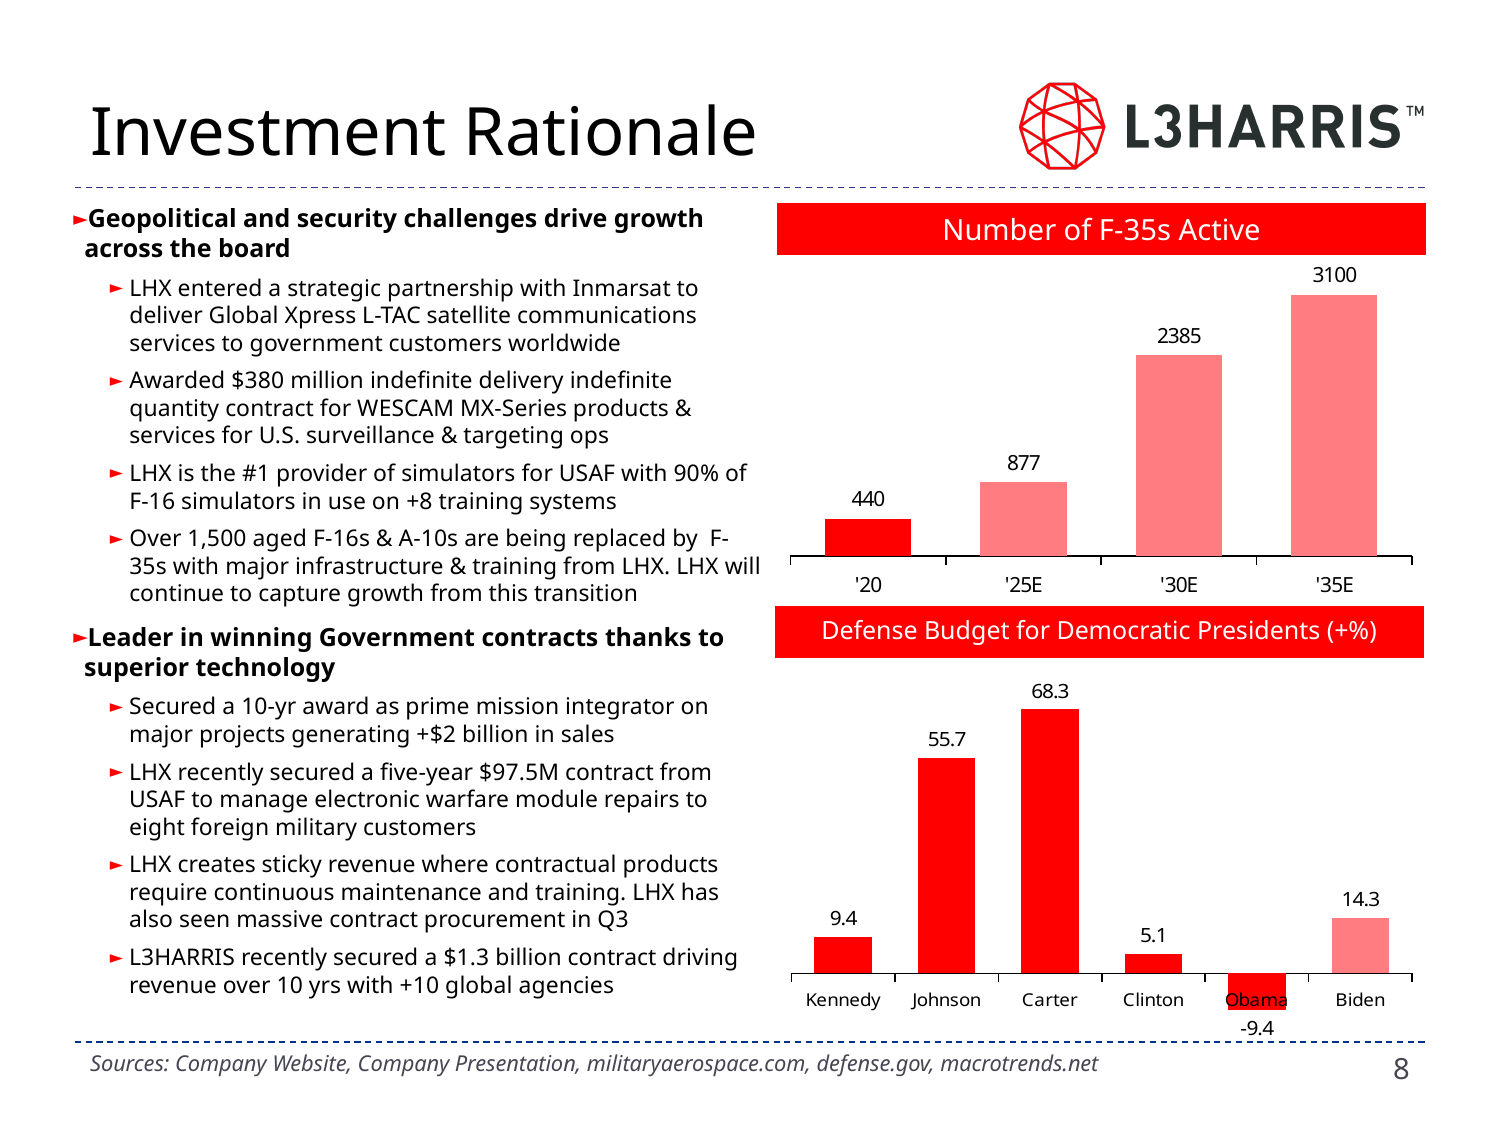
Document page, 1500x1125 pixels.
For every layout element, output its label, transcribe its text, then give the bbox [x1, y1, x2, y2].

picture [958, 0, 1484, 302]
chart [778, 657, 1426, 1043]
slide_number 8 [1100, 1048, 1425, 1103]
text_box Defense Budget for Democratic Presidents (+%) [776, 613, 1424, 657]
title Investment Rationale [75, 33, 1425, 184]
text_box Geopolitical and security challenges drive growth across the board LHX entered a strategic partnership with Inmarsat to deliver Global Xpress L-TAC satellite communications services to government customers worldwide Awarded $380 million indefinite delivery indefinite quantity contract for WESCAM MX-Series products & services for U.S. surveillance & targeting ops LHX is the #1 provider of simulators for USAF with 90% of F-16 simulators in use on +8 training systems Over 1,500 aged F-16s & A-10s are being replaced by F-35s with major infrastructure & training from LHX. LHX will continue to capture growth from this transition [24, 187, 778, 606]
text_box Number of F-35s Active [778, 203, 1426, 253]
text_box Sources: Company Website, Company Presentation, militaryaerospace.com, defense.gov, macrotrends.net [74, 1041, 1344, 1084]
text_box Leader in winning Government contracts thanks to superior technology Secured a 10-yr award as prime mission integrator on major projects generating +$2 billion in sales LHX recently secured a five-year $97.5M contract from USAF to manage electronic warfare module repairs to eight foreign military customers LHX creates sticky revenue where contractual products require continuous maintenance and training. LHX has also seen massive contract procurement in Q3 L3HARRIS recently secured a $1.3 billion contract driving revenue over 10 yrs with +10 global agencies [24, 606, 776, 1026]
chart [777, 253, 1426, 607]
